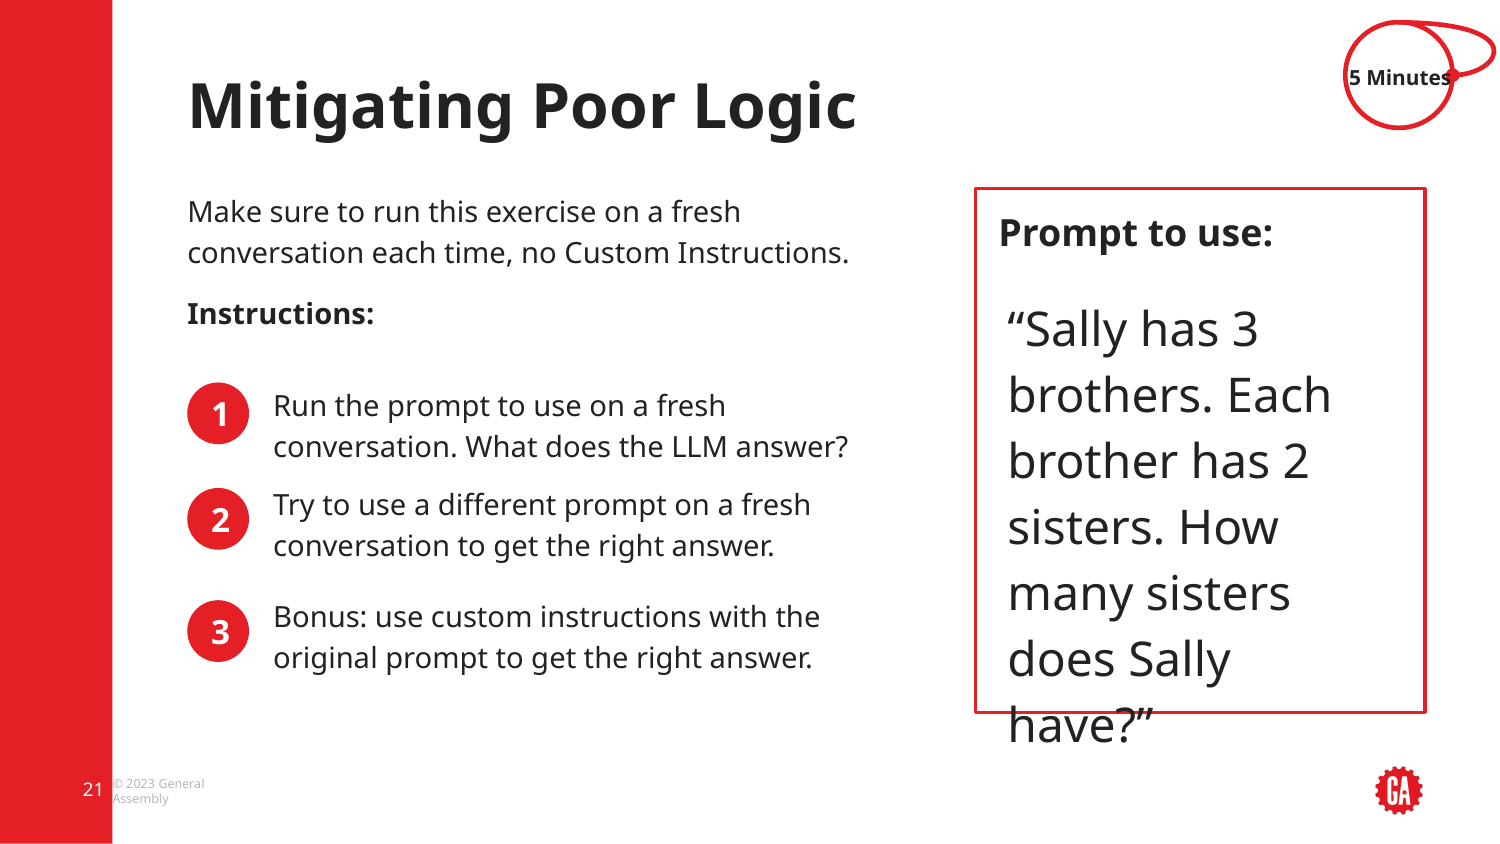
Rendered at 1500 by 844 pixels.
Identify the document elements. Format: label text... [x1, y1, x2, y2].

title Mitigating Poor Logic [187, 75, 1201, 143]
text_box 3 [187, 600, 250, 662]
list Bonus: use custom instructions with the original prompt to get the right answer. [273, 593, 901, 669]
text_box “Sally has 3 brothers. Each brother has 2 sisters. How many sisters does Sally have?” [992, 275, 1403, 686]
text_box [1334, 9, 1466, 141]
list Run the prompt to use on a fresh conversation. What does the LLM answer? [273, 382, 901, 458]
text_box [975, 188, 1425, 713]
list Make sure to run this exercise on a fresh conversation each time, no Custom Instructions. Instructions: [187, 188, 901, 376]
text_box 1 [187, 382, 250, 445]
text_box 2 [187, 487, 250, 550]
picture [1373, 764, 1425, 817]
slide_number ‹#› [52, 764, 105, 817]
title Prompt to use: [998, 214, 1397, 255]
list Try to use a different prompt on a fresh conversation to get the right answer. [273, 481, 901, 557]
